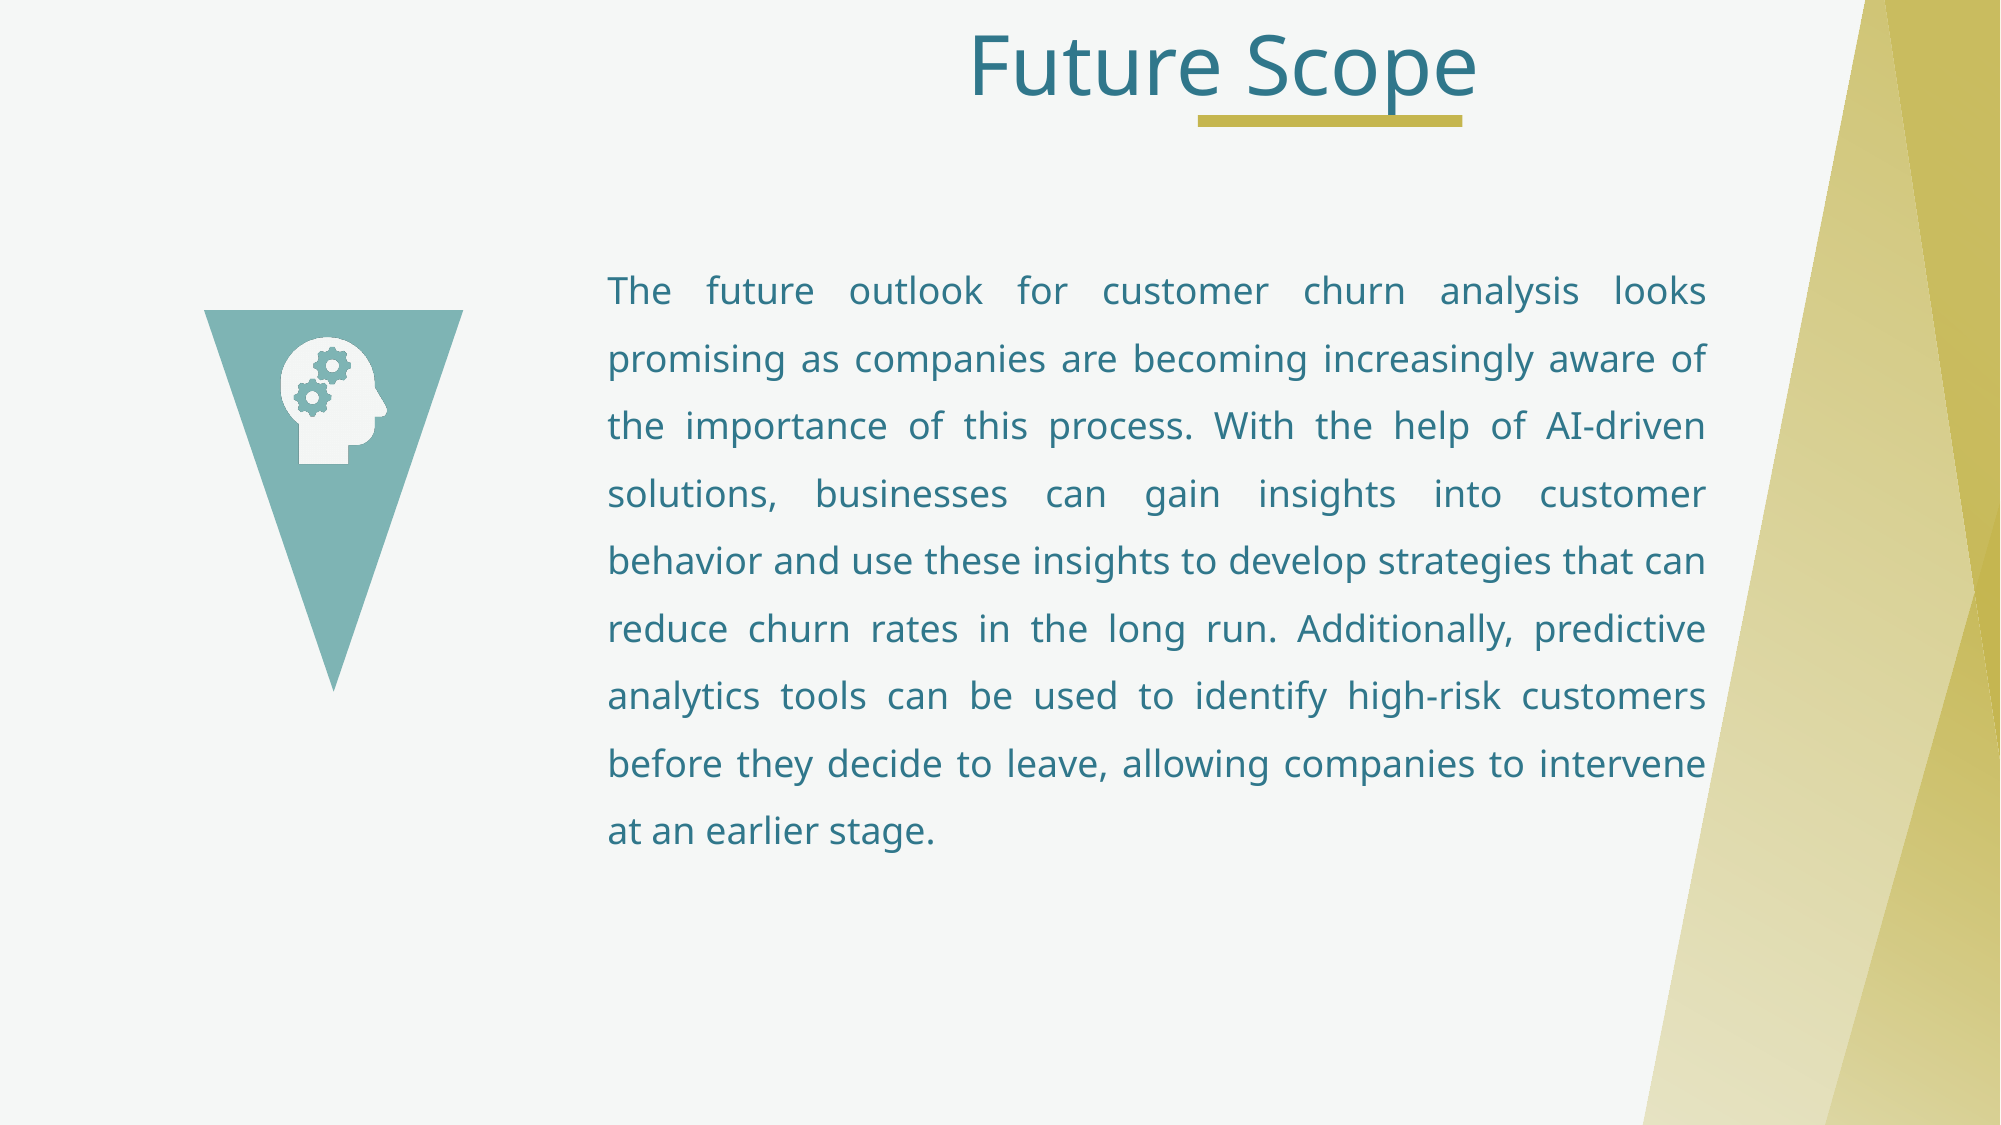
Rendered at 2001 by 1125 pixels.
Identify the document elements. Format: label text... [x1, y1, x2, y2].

text_box Future Scope [505, 4, 1495, 120]
text_box The future outlook for customer churn analysis looks promising as companies are becoming increasingly aware of the importance of this process. With the help of AI-driven solutions, businesses can gain insights into customer behavior and use these insights to develop strategies that can reduce churn rates in the long run. Additionally, predictive analytics tools can be used to identify high-risk customers before they decide to leave, allowing companies to intervene at an earlier stage. [592, 237, 1723, 860]
text_box [260, 479, 408, 695]
text_box [202, 309, 465, 474]
picture [258, 328, 409, 479]
text_box [1197, 114, 1463, 128]
